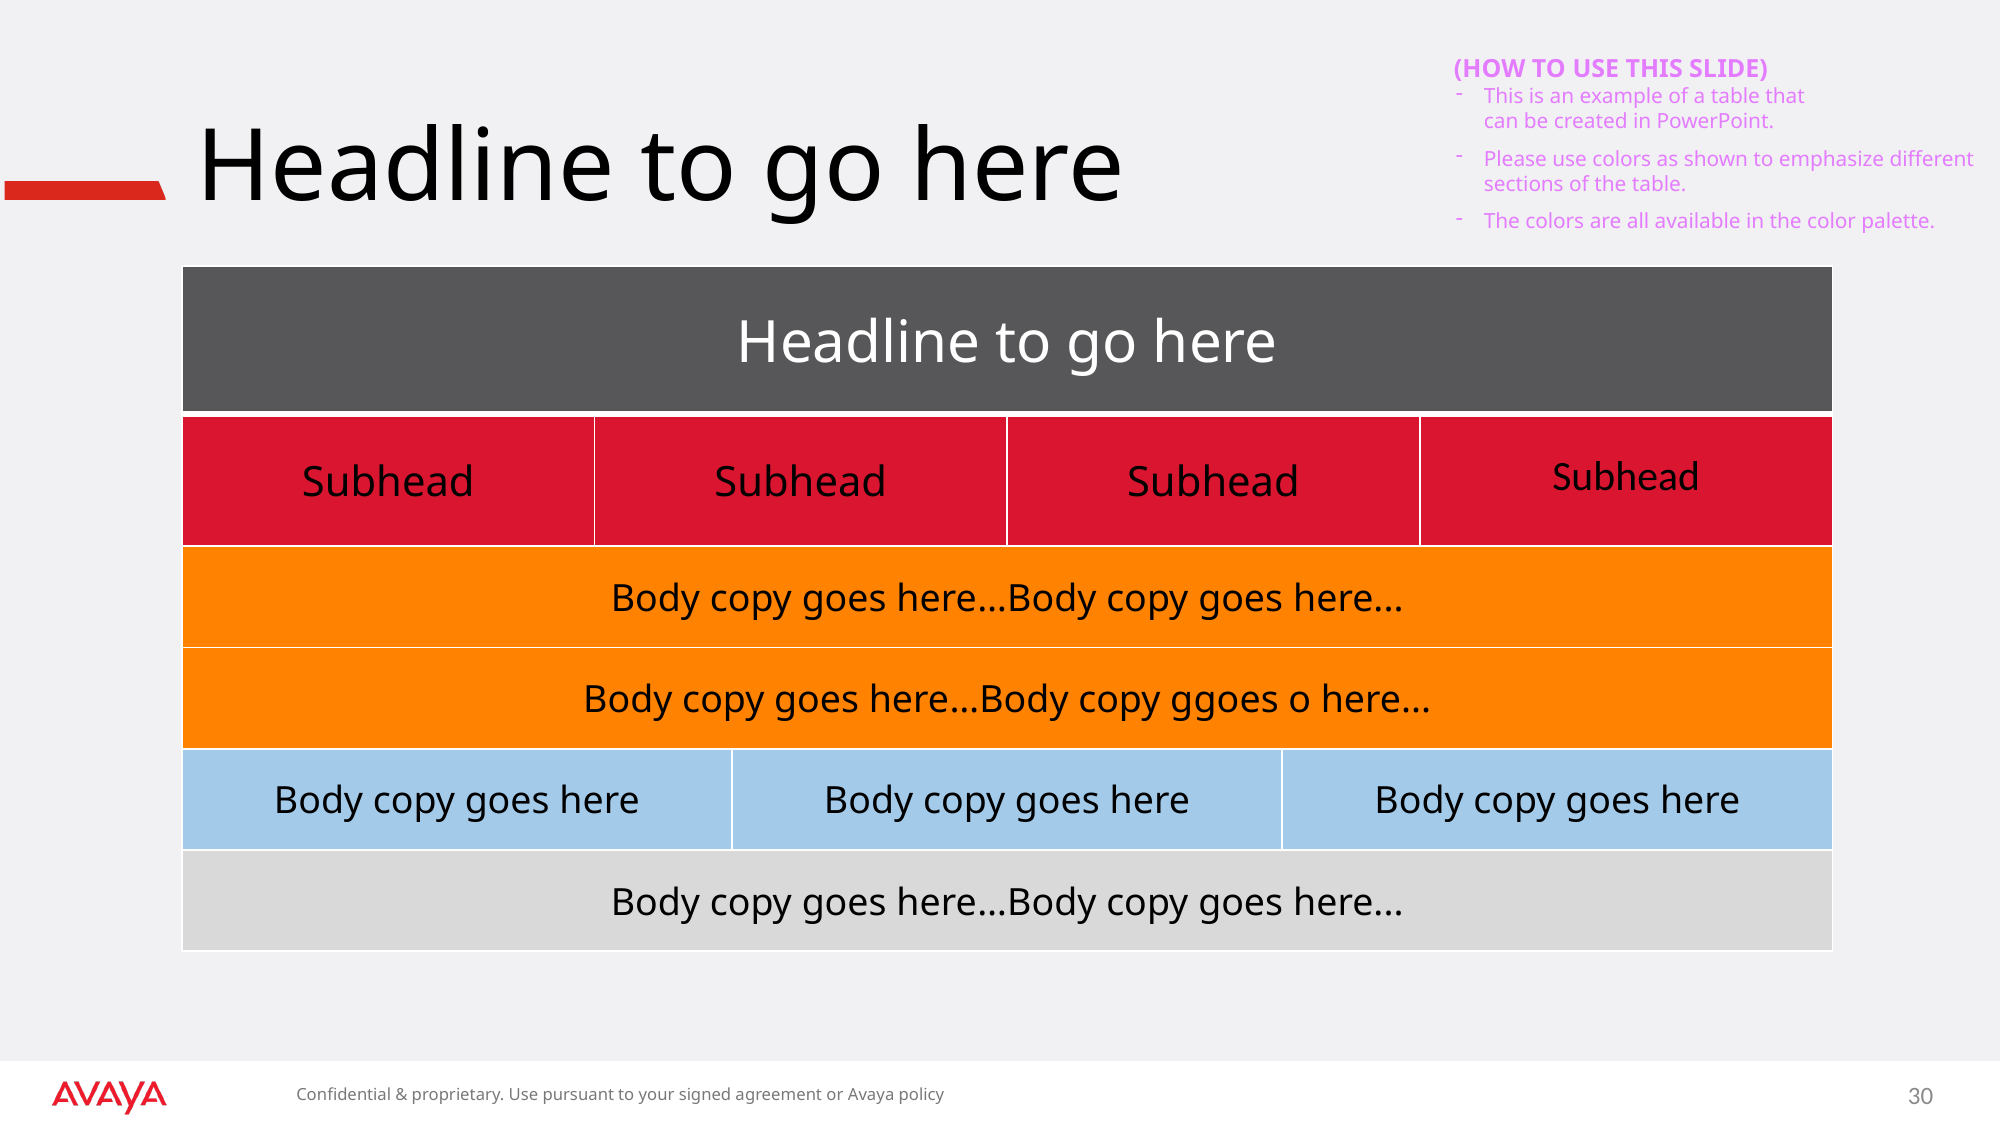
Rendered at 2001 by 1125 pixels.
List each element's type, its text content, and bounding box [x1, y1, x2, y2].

table_cell Subhead [183, 417, 594, 545]
table_header Headline to go here [183, 267, 1832, 411]
table_cell Body copy goes here [1283, 750, 1832, 849]
text_box (HOW TO USE THIS SLIDE) This is an example of a table that can be created in PowerPoint. Please use colors as shown to emphasize different sections of the table. The colors are all available in the color palette. [1439, 45, 2000, 241]
table_cell Subhead [1008, 417, 1419, 545]
table_cell Body copy goes here…Body copy ggoes o here... [183, 648, 1832, 748]
table_cell Body copy goes here…Body copy goes here... [183, 851, 1832, 950]
table_cell Subhead [1421, 417, 1832, 545]
table_cell Body copy goes here [183, 750, 731, 849]
table_cell Body copy goes here [733, 750, 1281, 849]
table_cell Body copy goes here…Body copy goes here... [183, 547, 1832, 647]
title Headline to go here [181, 59, 1824, 265]
table_cell Subhead [595, 417, 1006, 545]
